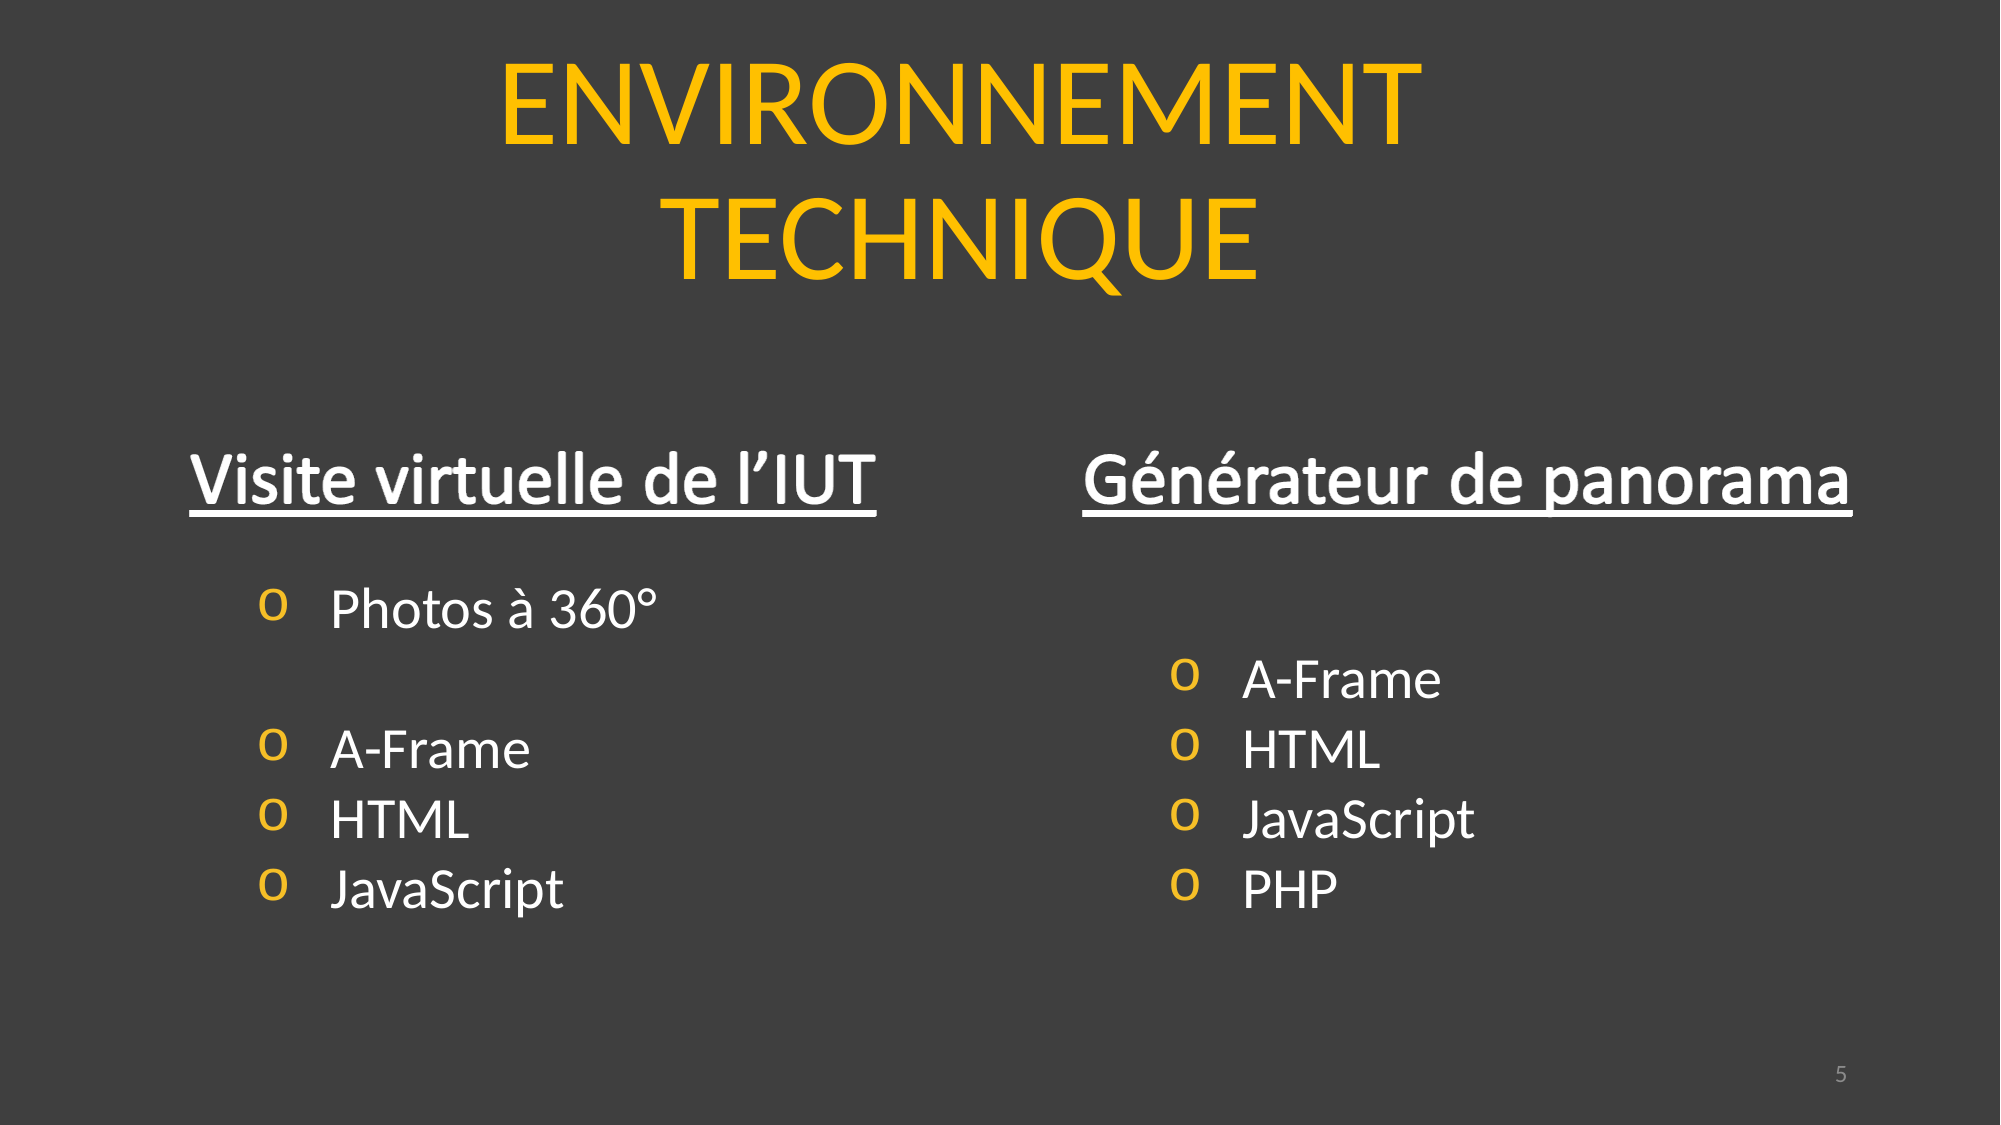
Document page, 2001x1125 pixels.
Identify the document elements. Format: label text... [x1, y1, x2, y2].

text_box ENVIRONNEMENT TECHNIQUE [465, 57, 1456, 314]
picture [116, 434, 1884, 568]
slide_number 5 [1412, 1042, 1863, 1103]
text_box Photos à 360° A-Frame HTML JavaScript [241, 568, 848, 928]
text_box A-Frame HTML JavaScript PHP [1152, 633, 1759, 928]
